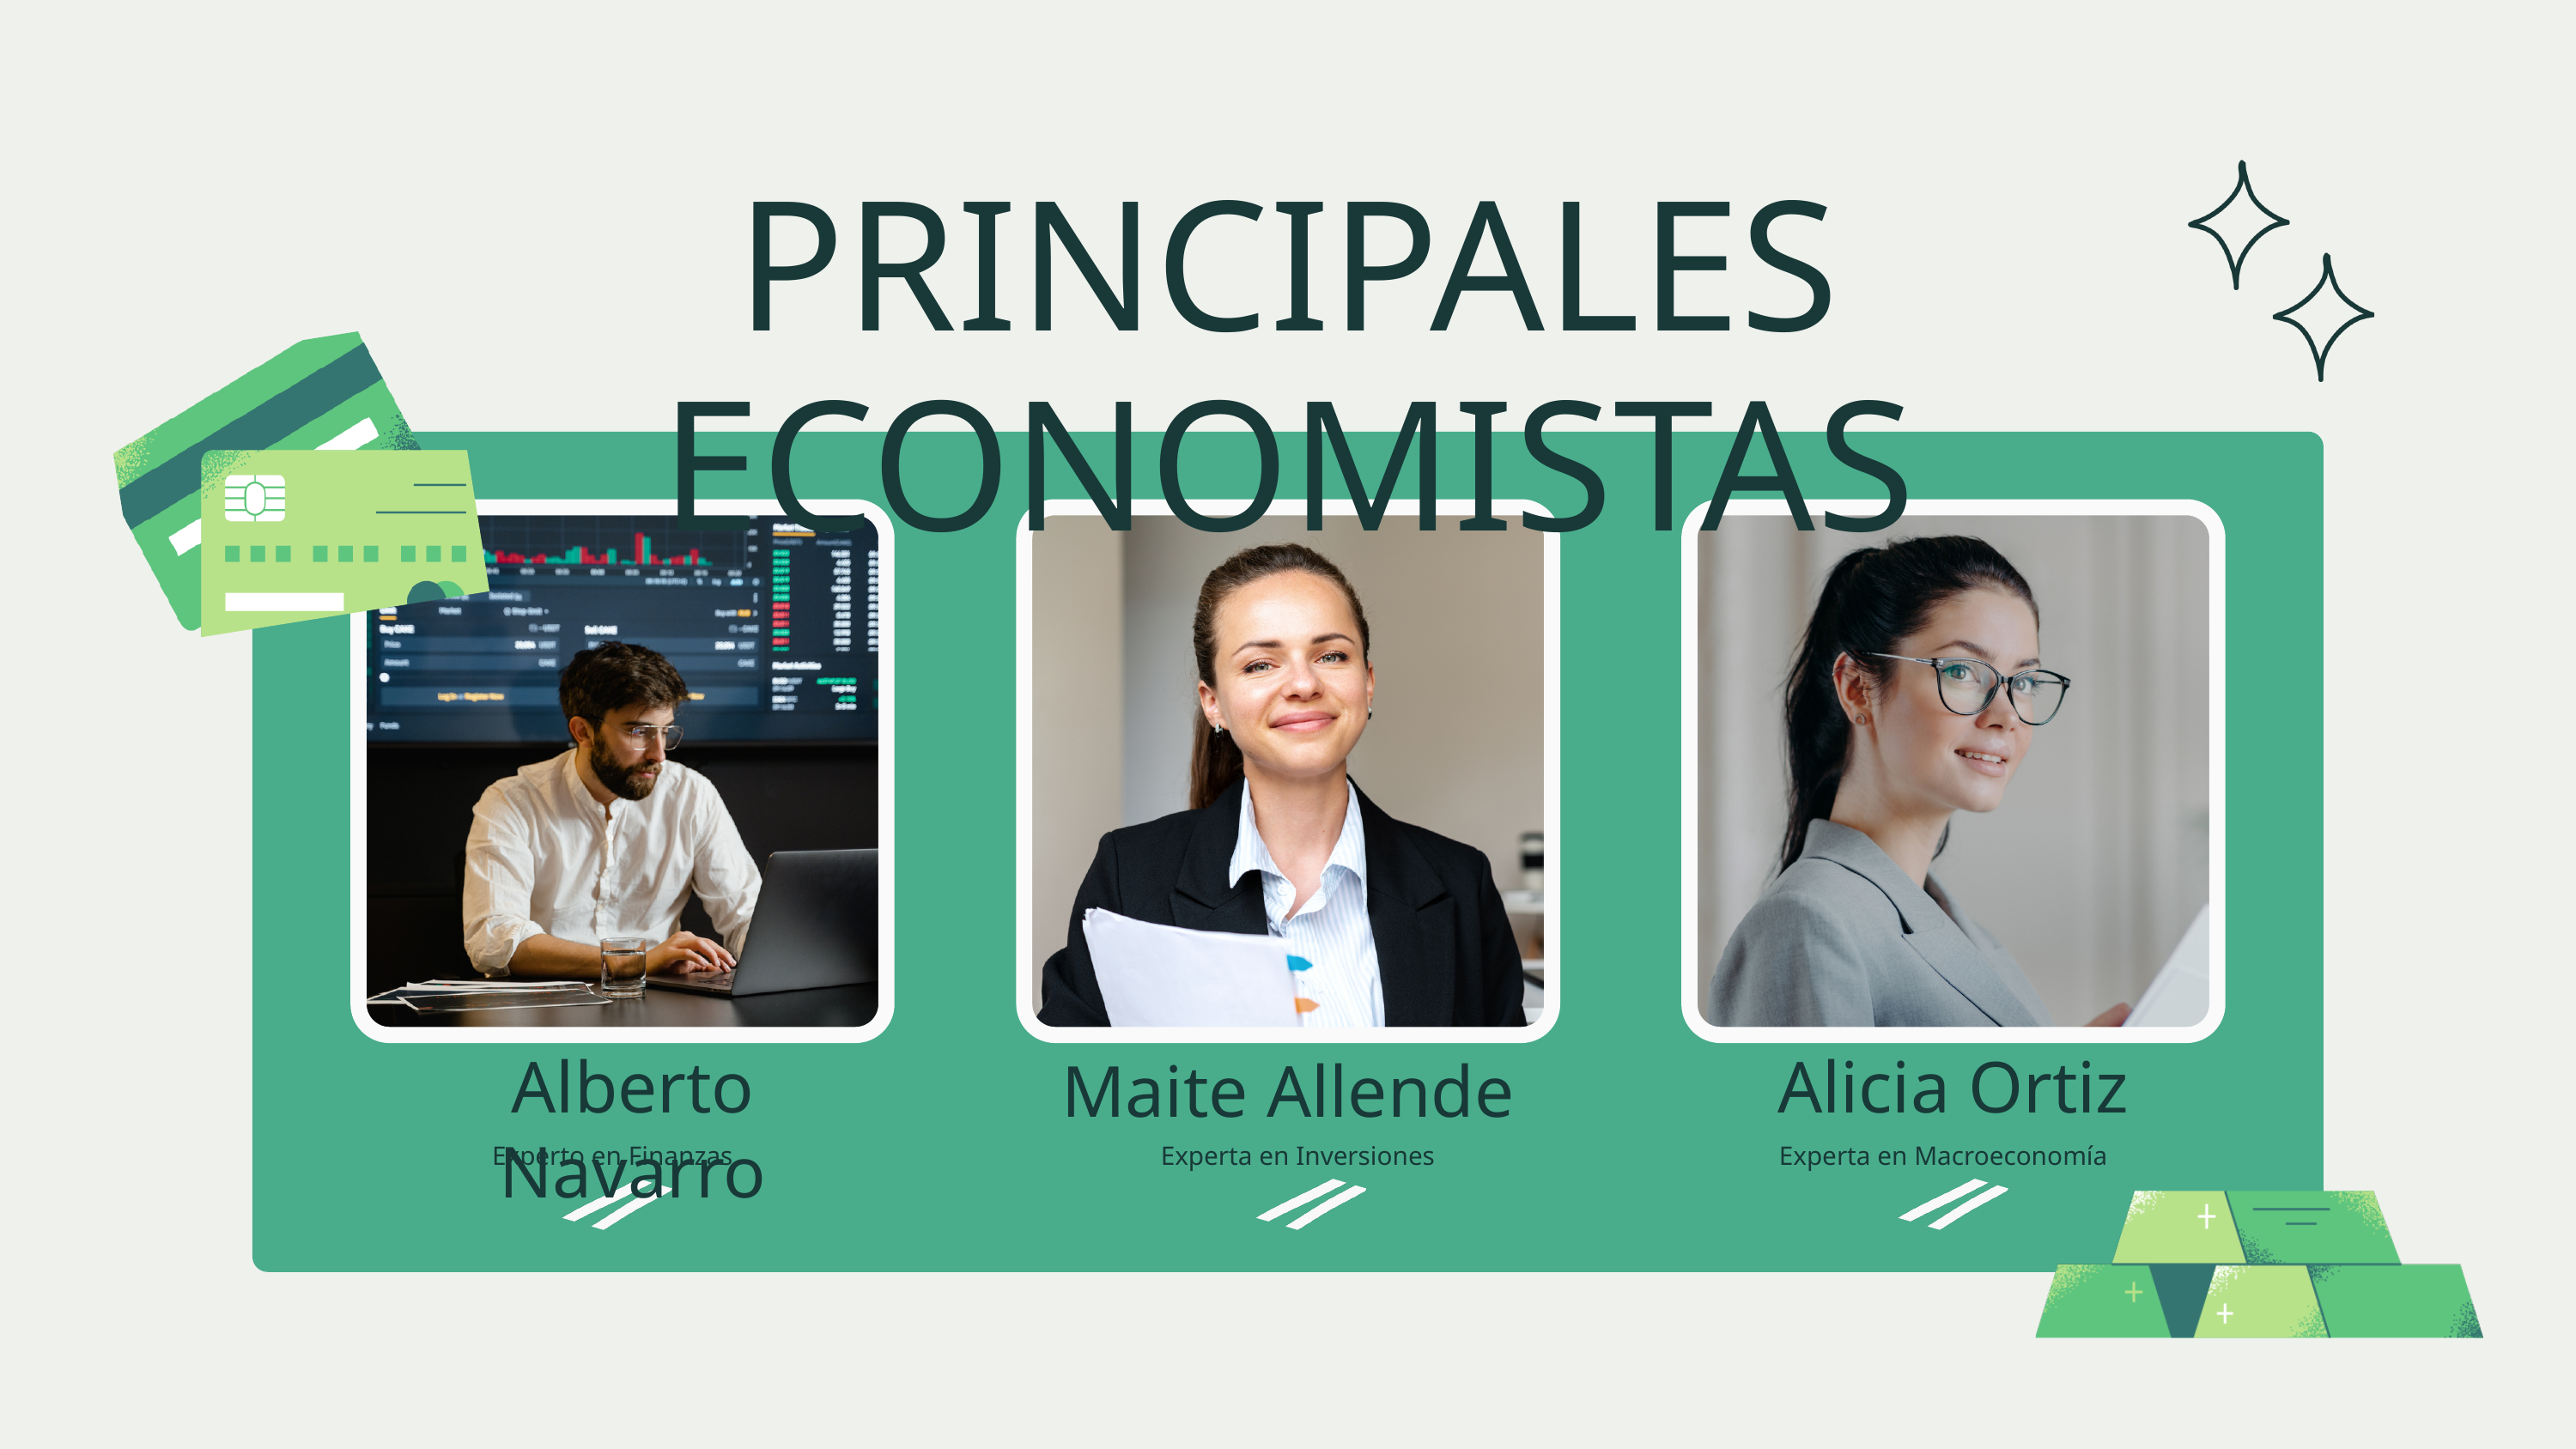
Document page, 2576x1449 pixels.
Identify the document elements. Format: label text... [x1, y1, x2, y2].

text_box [358, 506, 887, 1035]
text_box [2188, 160, 2290, 290]
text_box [1689, 506, 2218, 1035]
text_box [100, 344, 274, 646]
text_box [252, 431, 2324, 1272]
text_box PRINCIPALES ECONOMISTAS [274, 167, 2302, 428]
text_box [2272, 252, 2375, 382]
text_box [1024, 506, 1552, 1035]
text_box [2035, 1191, 2483, 1338]
